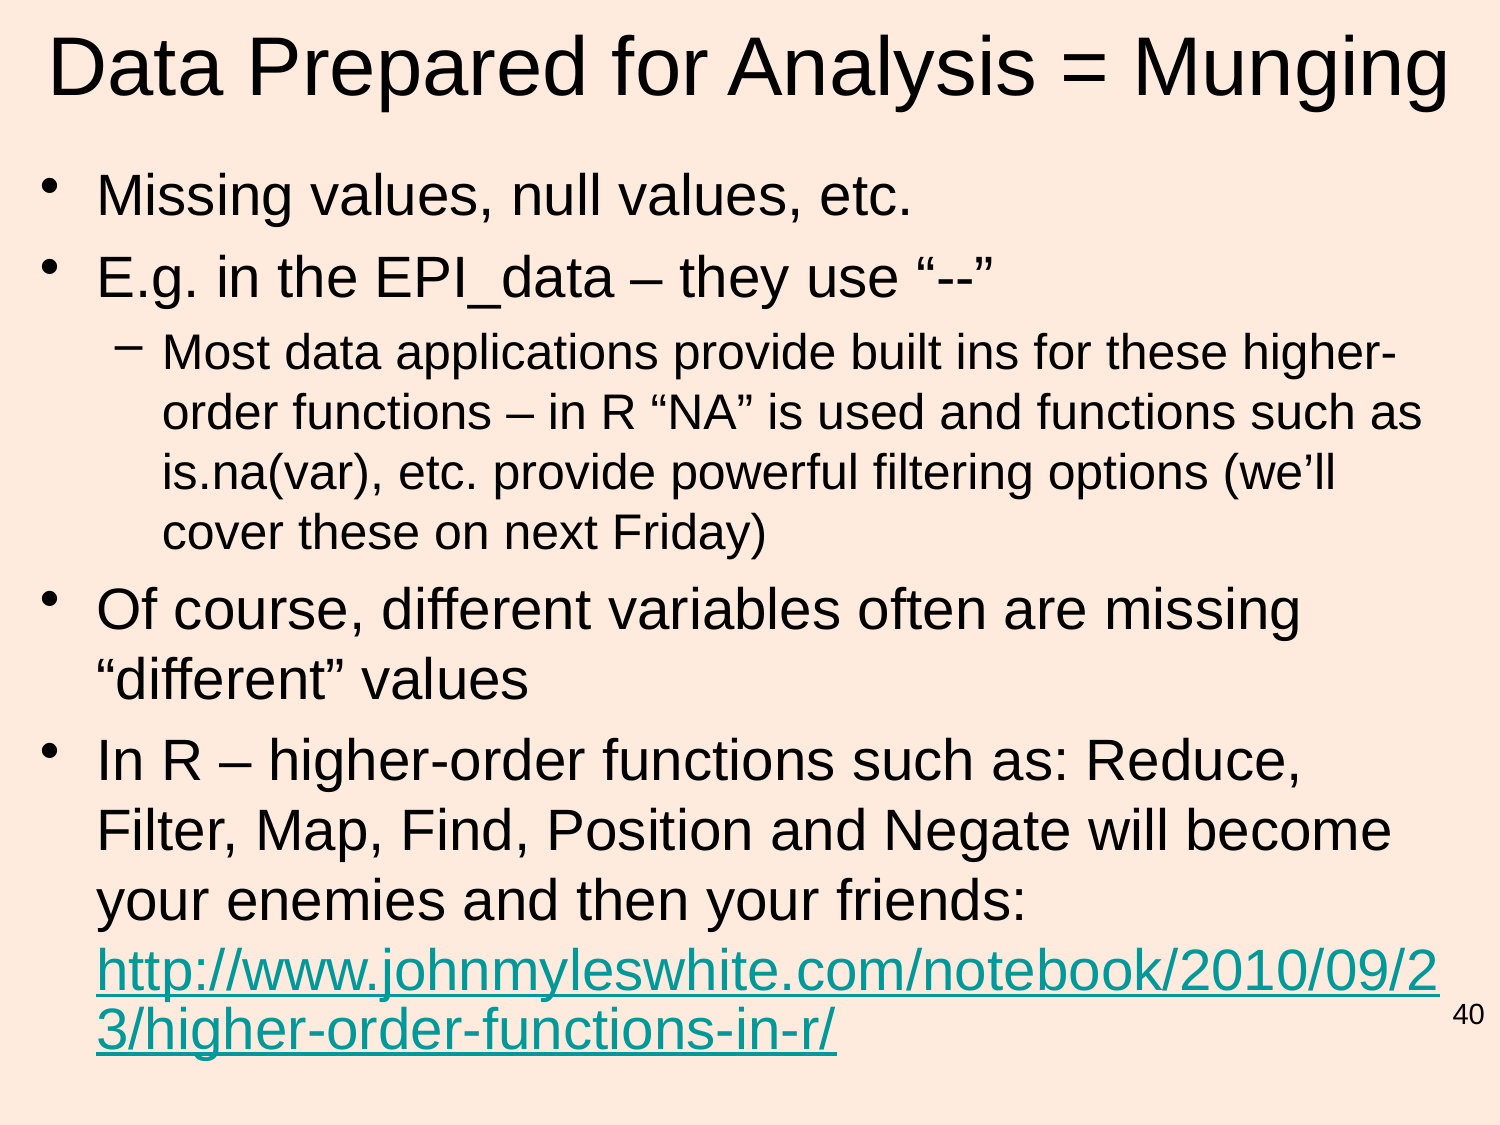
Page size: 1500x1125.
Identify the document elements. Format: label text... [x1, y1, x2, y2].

slide_number 40 [1187, 987, 1500, 1063]
title Data Prepared for Analysis = Munging [0, 0, 1500, 125]
list Missing values, null values, etc. E.g. in the EPI_data – they use “--” Most data applications provide built ins for these higher-order functions – in R “NA” is used and functions such as is.na(var), etc. provide powerful filtering options (we’ll cover these on next Friday) Of course, different variables often are missing “different” values In R – higher-order functions such as: Reduce, Filter, Map, Find, Position and Negate will become your enemies and then your friends: http://www.johnmyleswhite.com/notebook/2010/09/23/higher-order-functions-in-r/ [24, 149, 1463, 1100]
